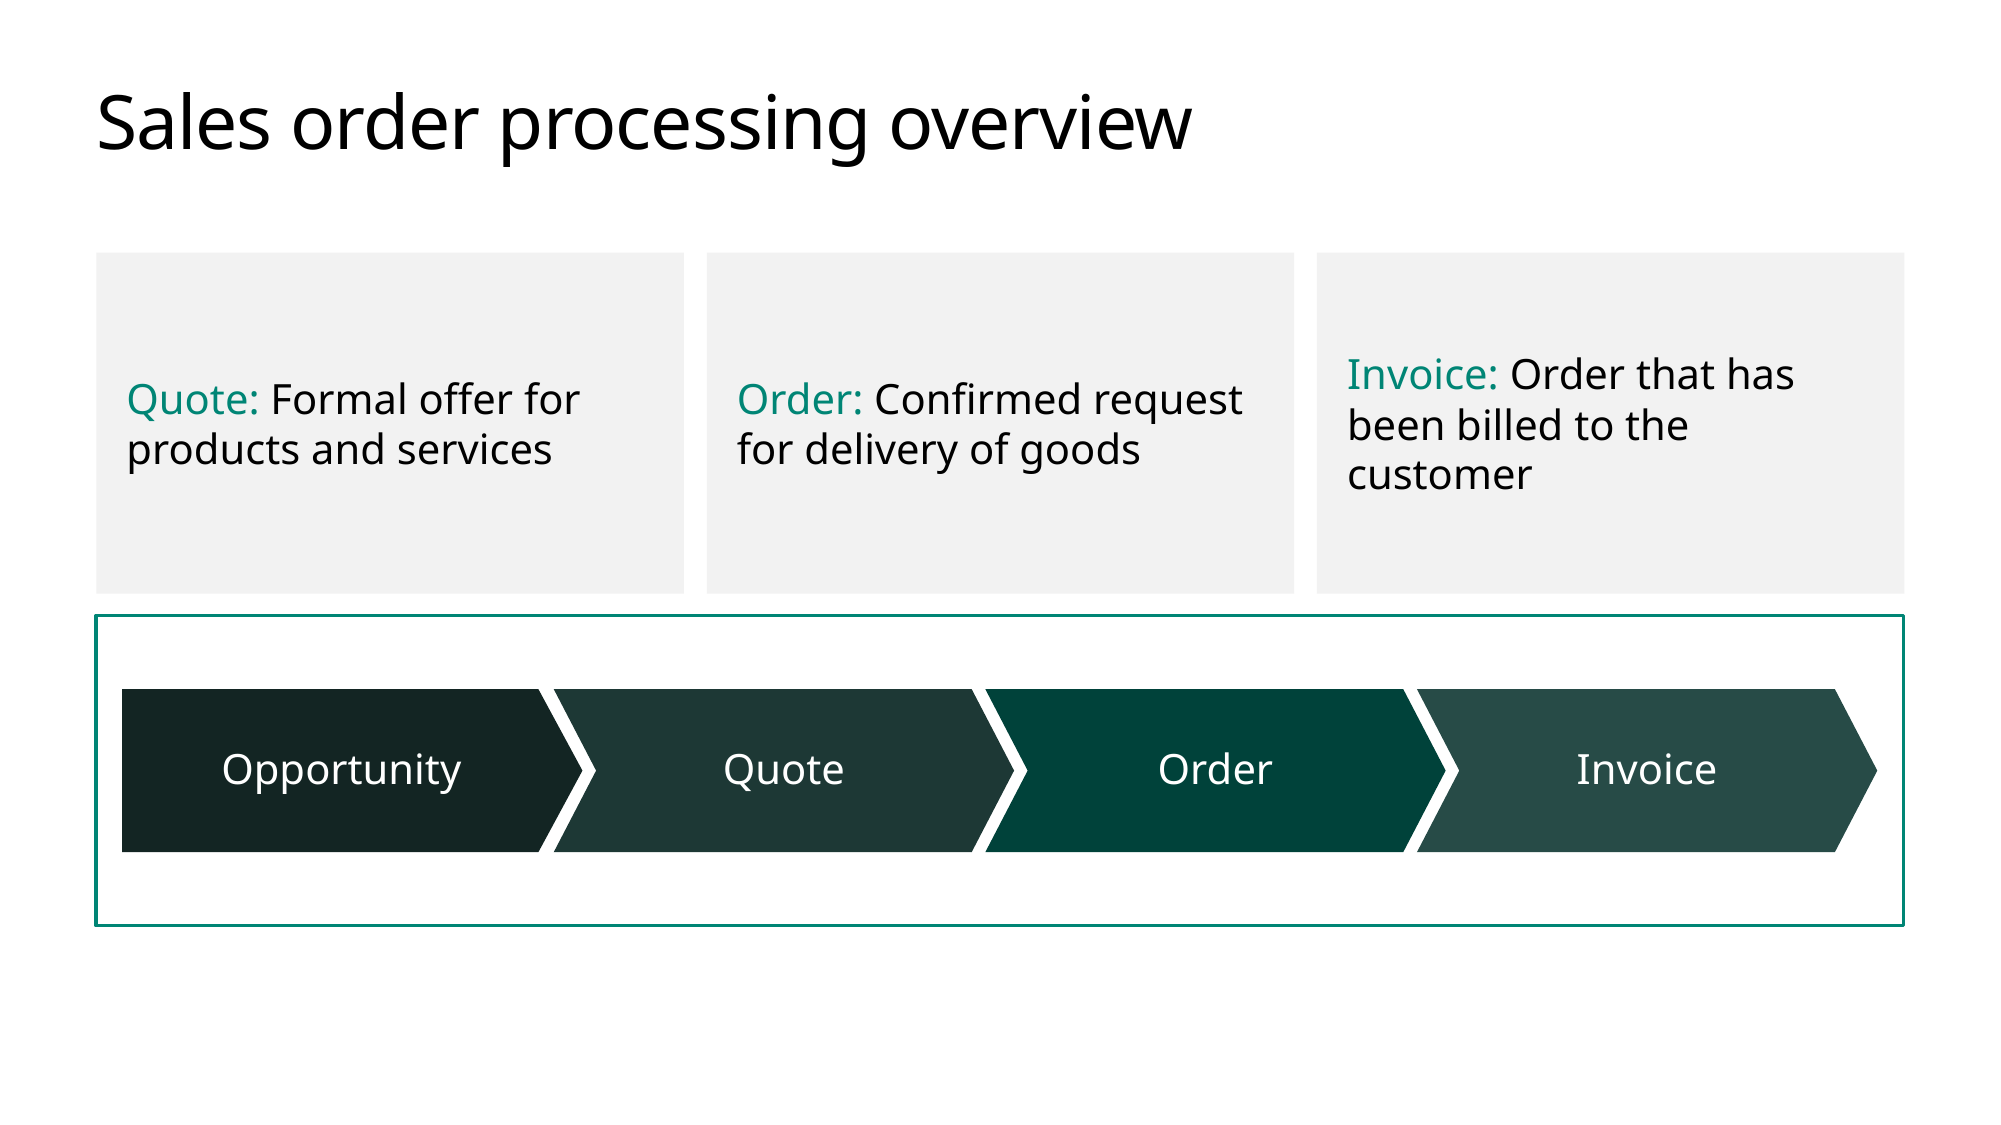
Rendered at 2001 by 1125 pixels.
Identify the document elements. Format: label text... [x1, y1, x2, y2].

text_box Order: Confirmed request for delivery of goods [706, 252, 1295, 594]
text_box Opportunity [121, 688, 584, 854]
title Sales order processing overview [96, 75, 1904, 166]
text_box Invoice [1416, 688, 1879, 854]
text_box Invoice: Order that has been billed to the customer [1316, 252, 1905, 594]
text_box [95, 615, 1904, 927]
text_box Order [984, 688, 1447, 854]
text_box Quote: Formal offer for products and services [96, 252, 684, 594]
text_box Quote [552, 688, 1015, 854]
